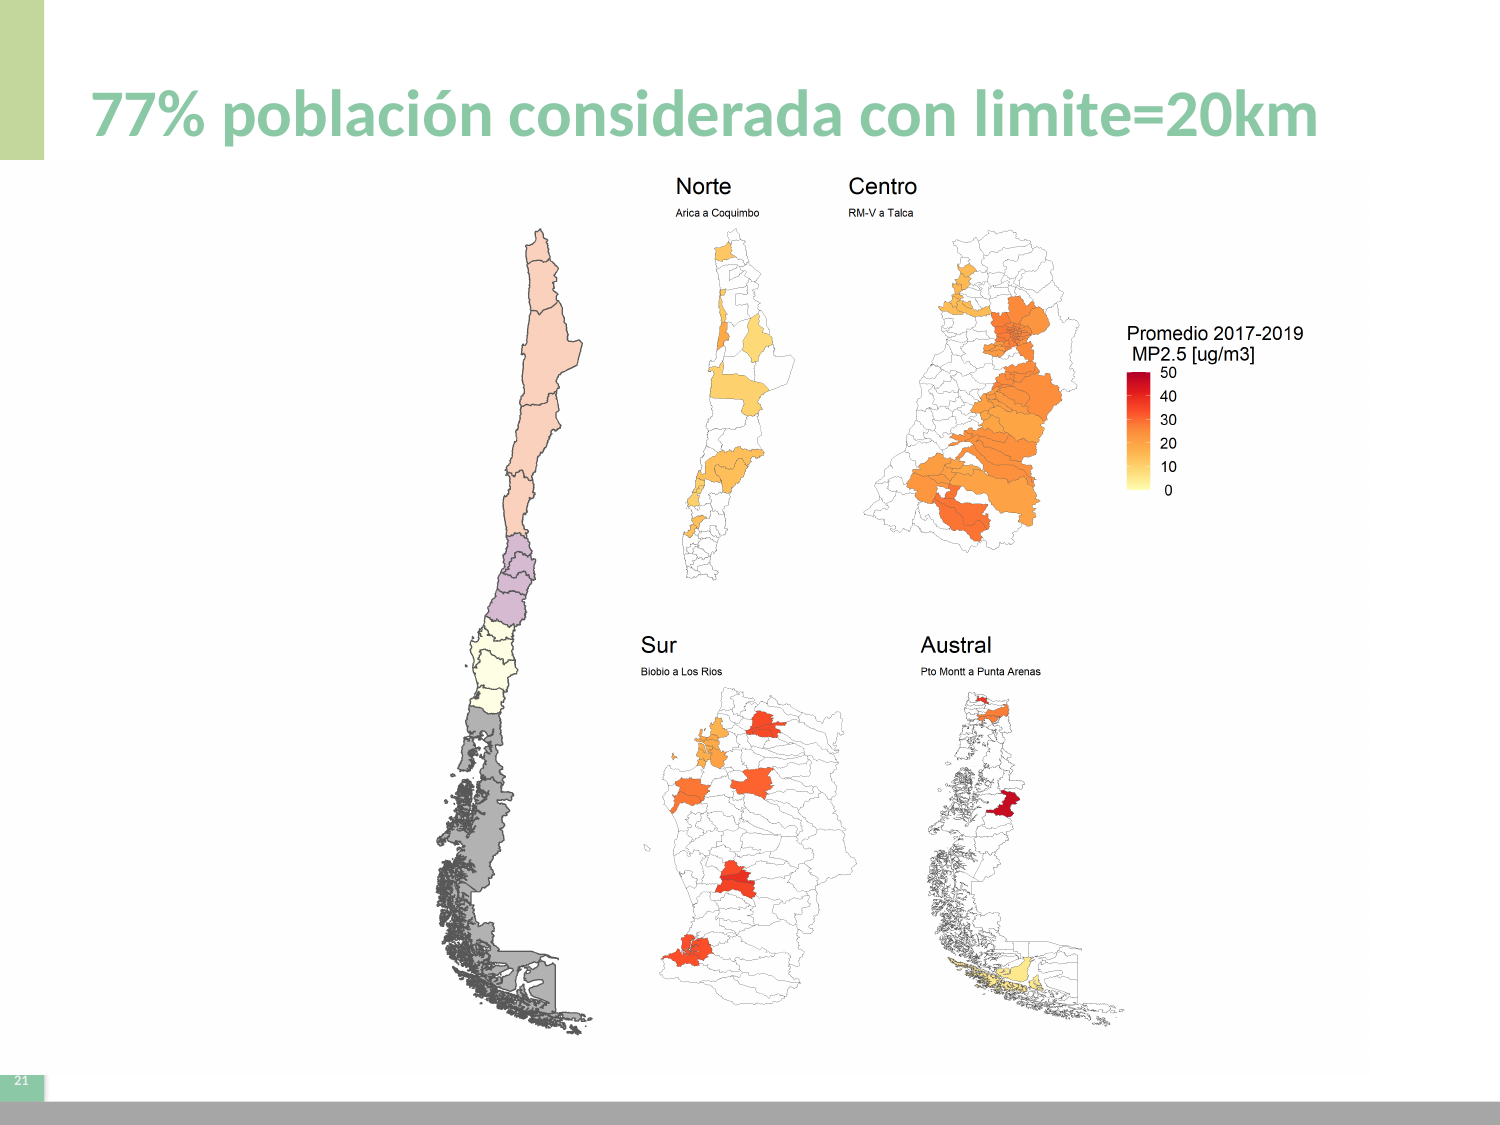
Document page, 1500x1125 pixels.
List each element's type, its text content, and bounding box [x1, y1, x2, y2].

title 77% población considerada con limite=20km [75, 16, 1425, 204]
picture [0, 159, 1370, 1075]
